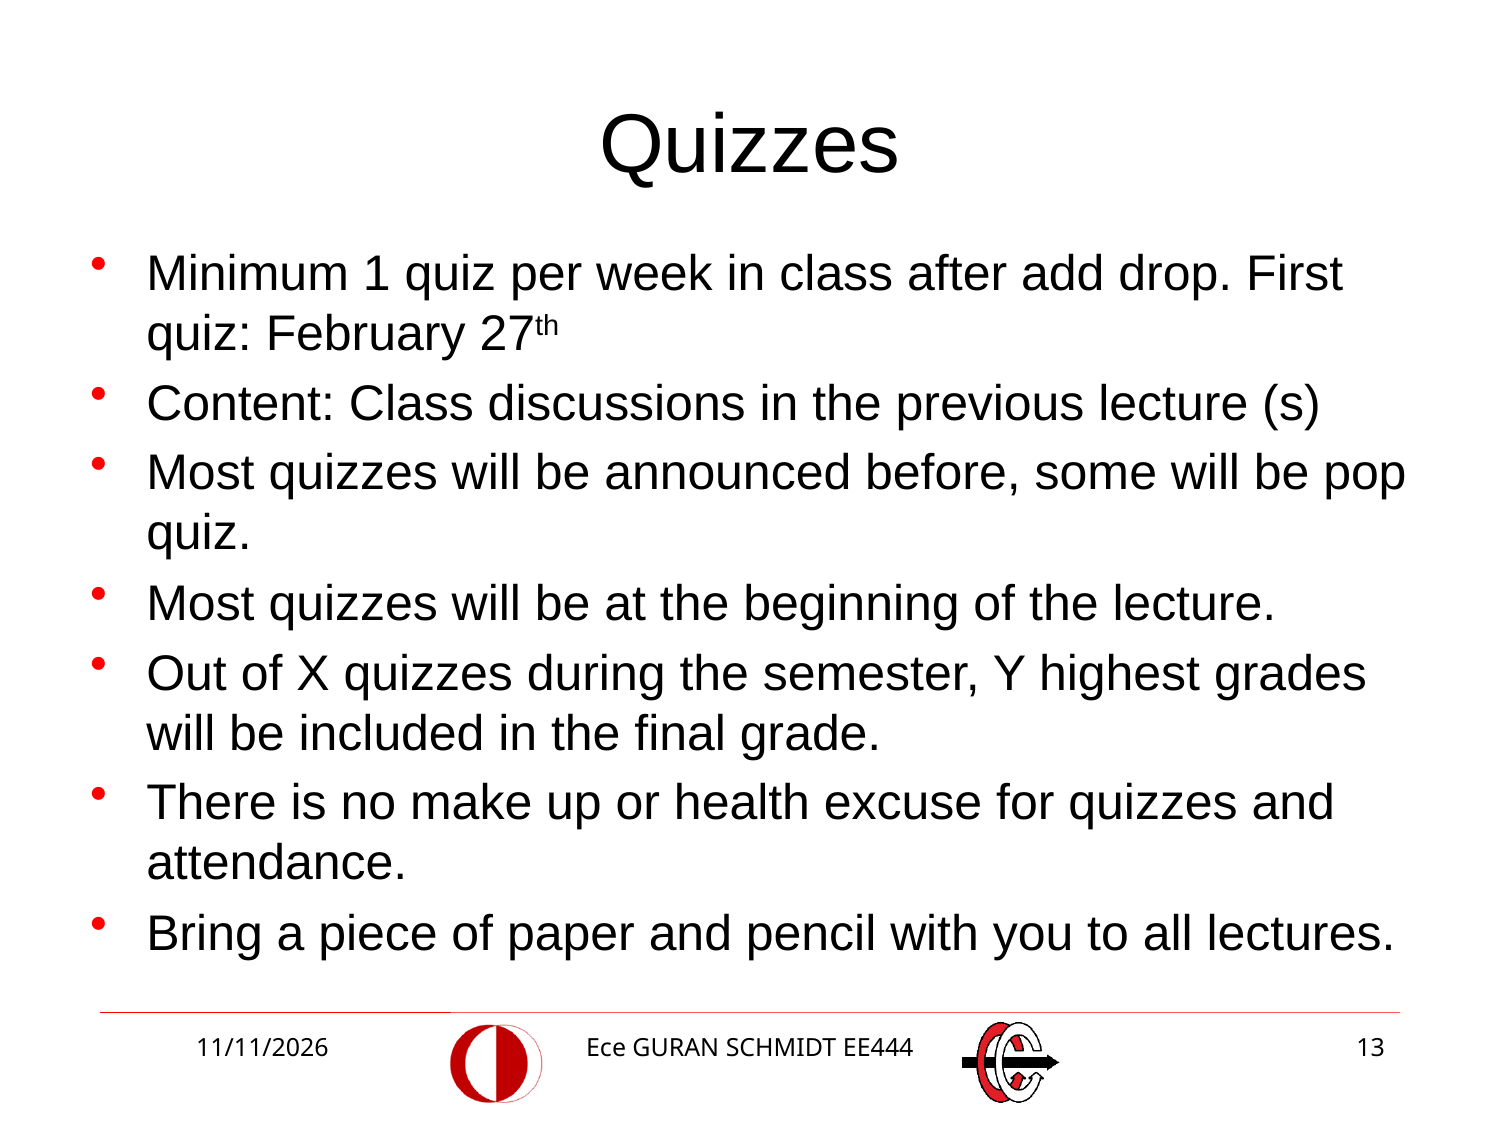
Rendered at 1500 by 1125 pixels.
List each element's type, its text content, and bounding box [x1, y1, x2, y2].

slide_number 13 [1074, 1024, 1401, 1103]
list Minimum 1 quiz per week in class after add drop. First quiz: February 27th Content: Class discussions in the previous lecture (s) Most quizzes will be announced before, some will be pop quiz. Most quizzes will be at the beginning of the lecture. Out of X quizzes during the semester, Y highest grades will be included in the final grade. There is no make up or health excuse for quizzes and attendance. Bring a piece of paper and pencil with you to all lectures. [75, 232, 1425, 975]
title Quizzes [75, 45, 1425, 232]
footer Ece GURAN SCHMIDT EE444 [512, 1024, 988, 1103]
picture [448, 1023, 543, 1103]
picture [954, 1019, 1064, 1106]
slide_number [99, 1024, 426, 1103]
